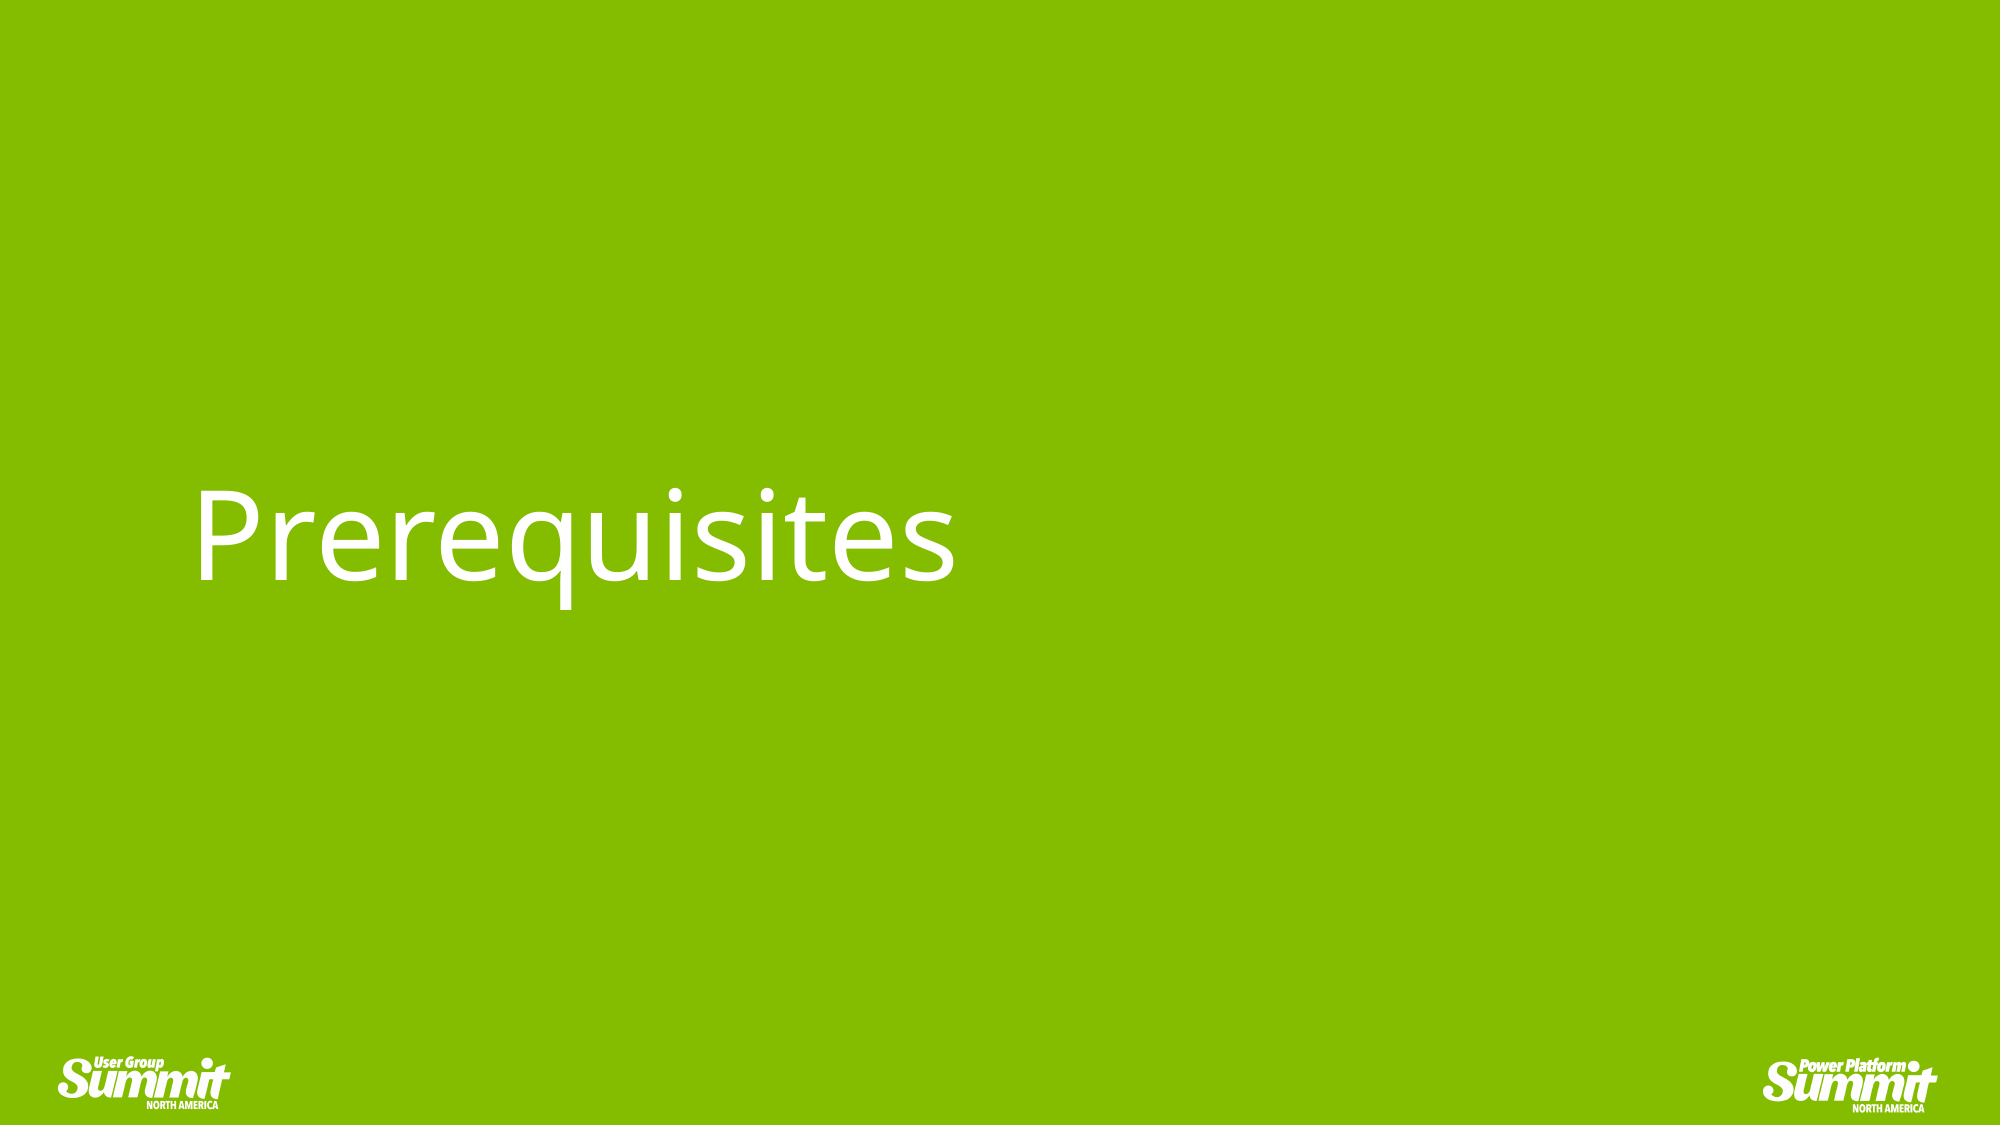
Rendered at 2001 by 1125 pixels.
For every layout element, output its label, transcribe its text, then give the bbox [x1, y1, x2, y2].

picture [1712, 1023, 1989, 1125]
picture [6, 1023, 283, 1125]
title Prerequisites [174, 344, 1675, 736]
